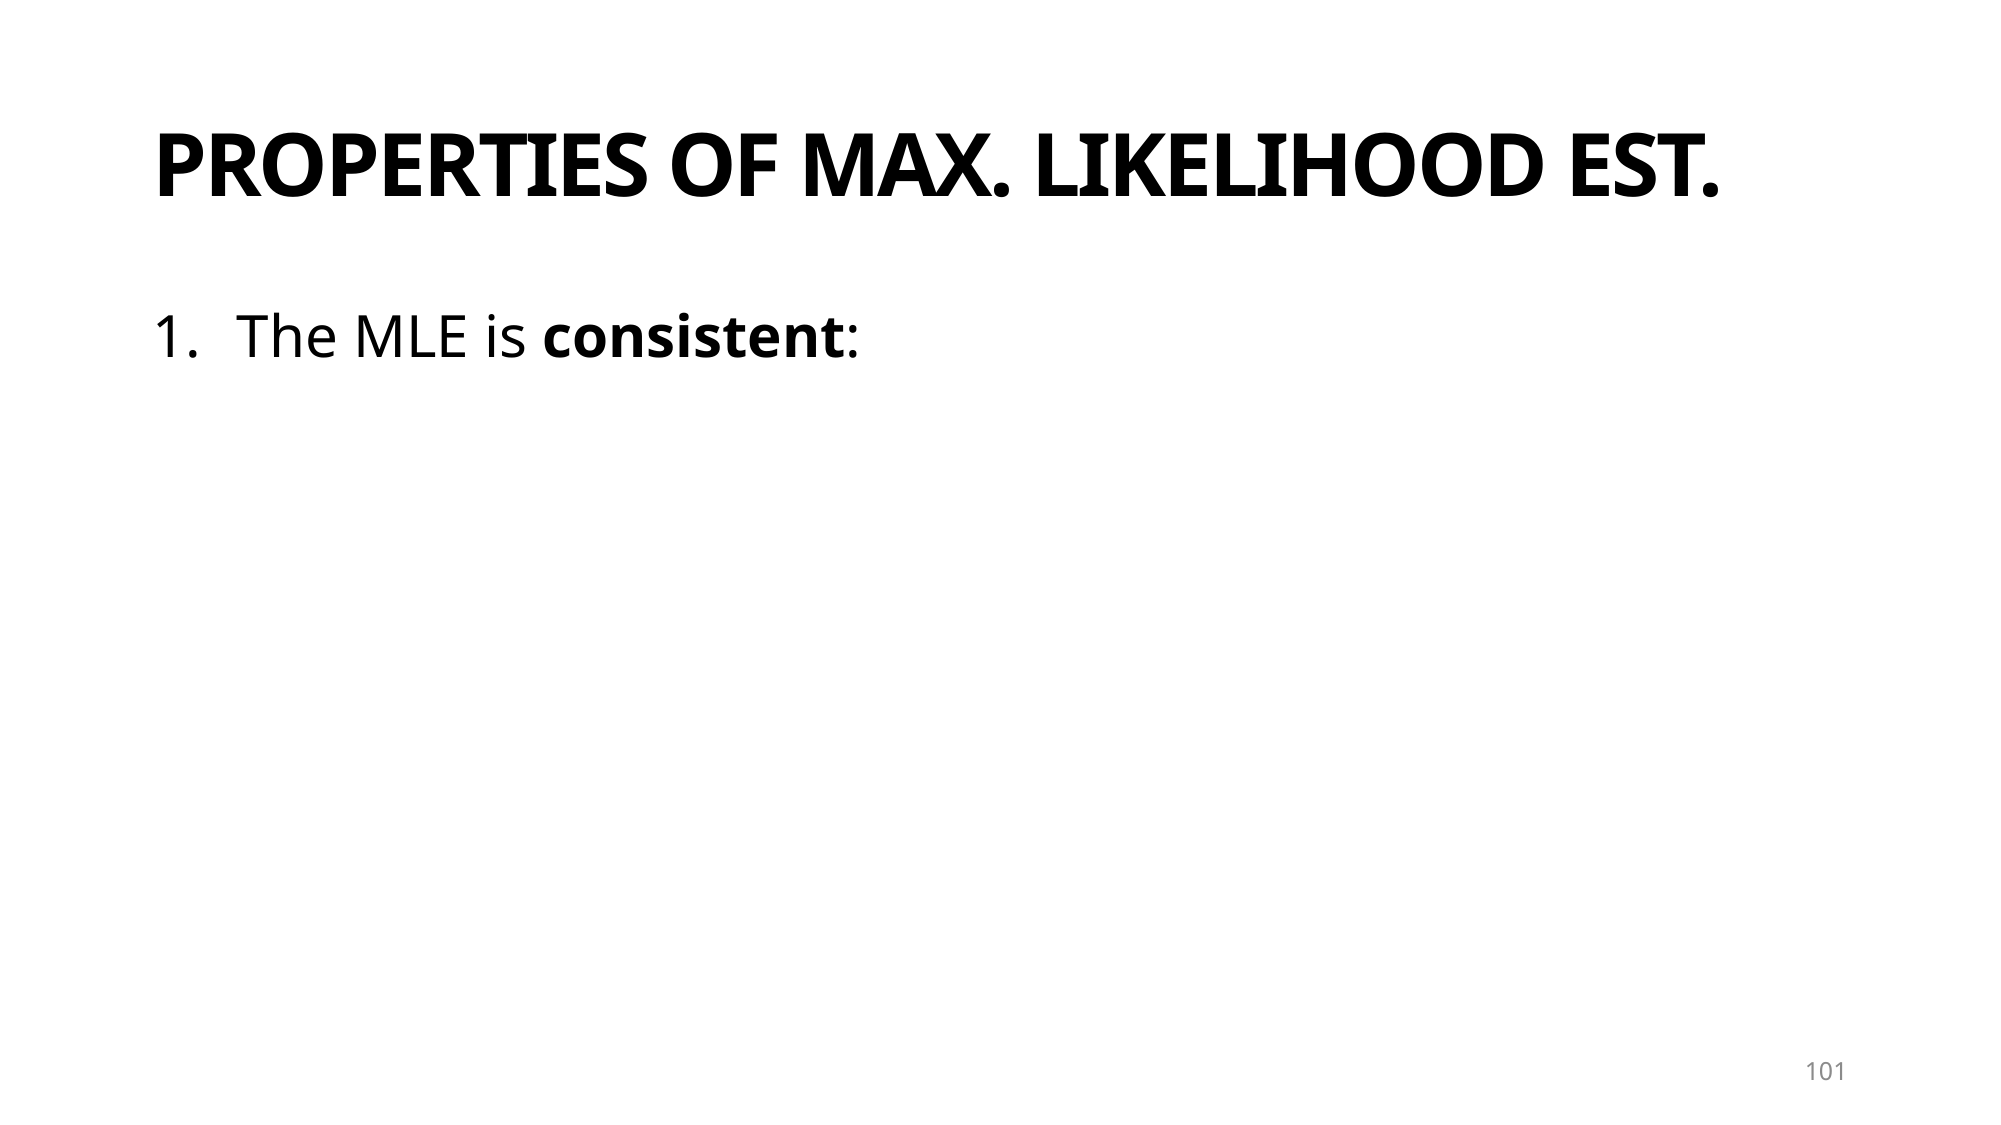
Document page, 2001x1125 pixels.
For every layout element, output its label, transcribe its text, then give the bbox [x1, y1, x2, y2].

slide_number 101 [1412, 1042, 1863, 1103]
title PROPERTIES OF MAX. LIKELIHOOD EST. [137, 59, 1863, 278]
